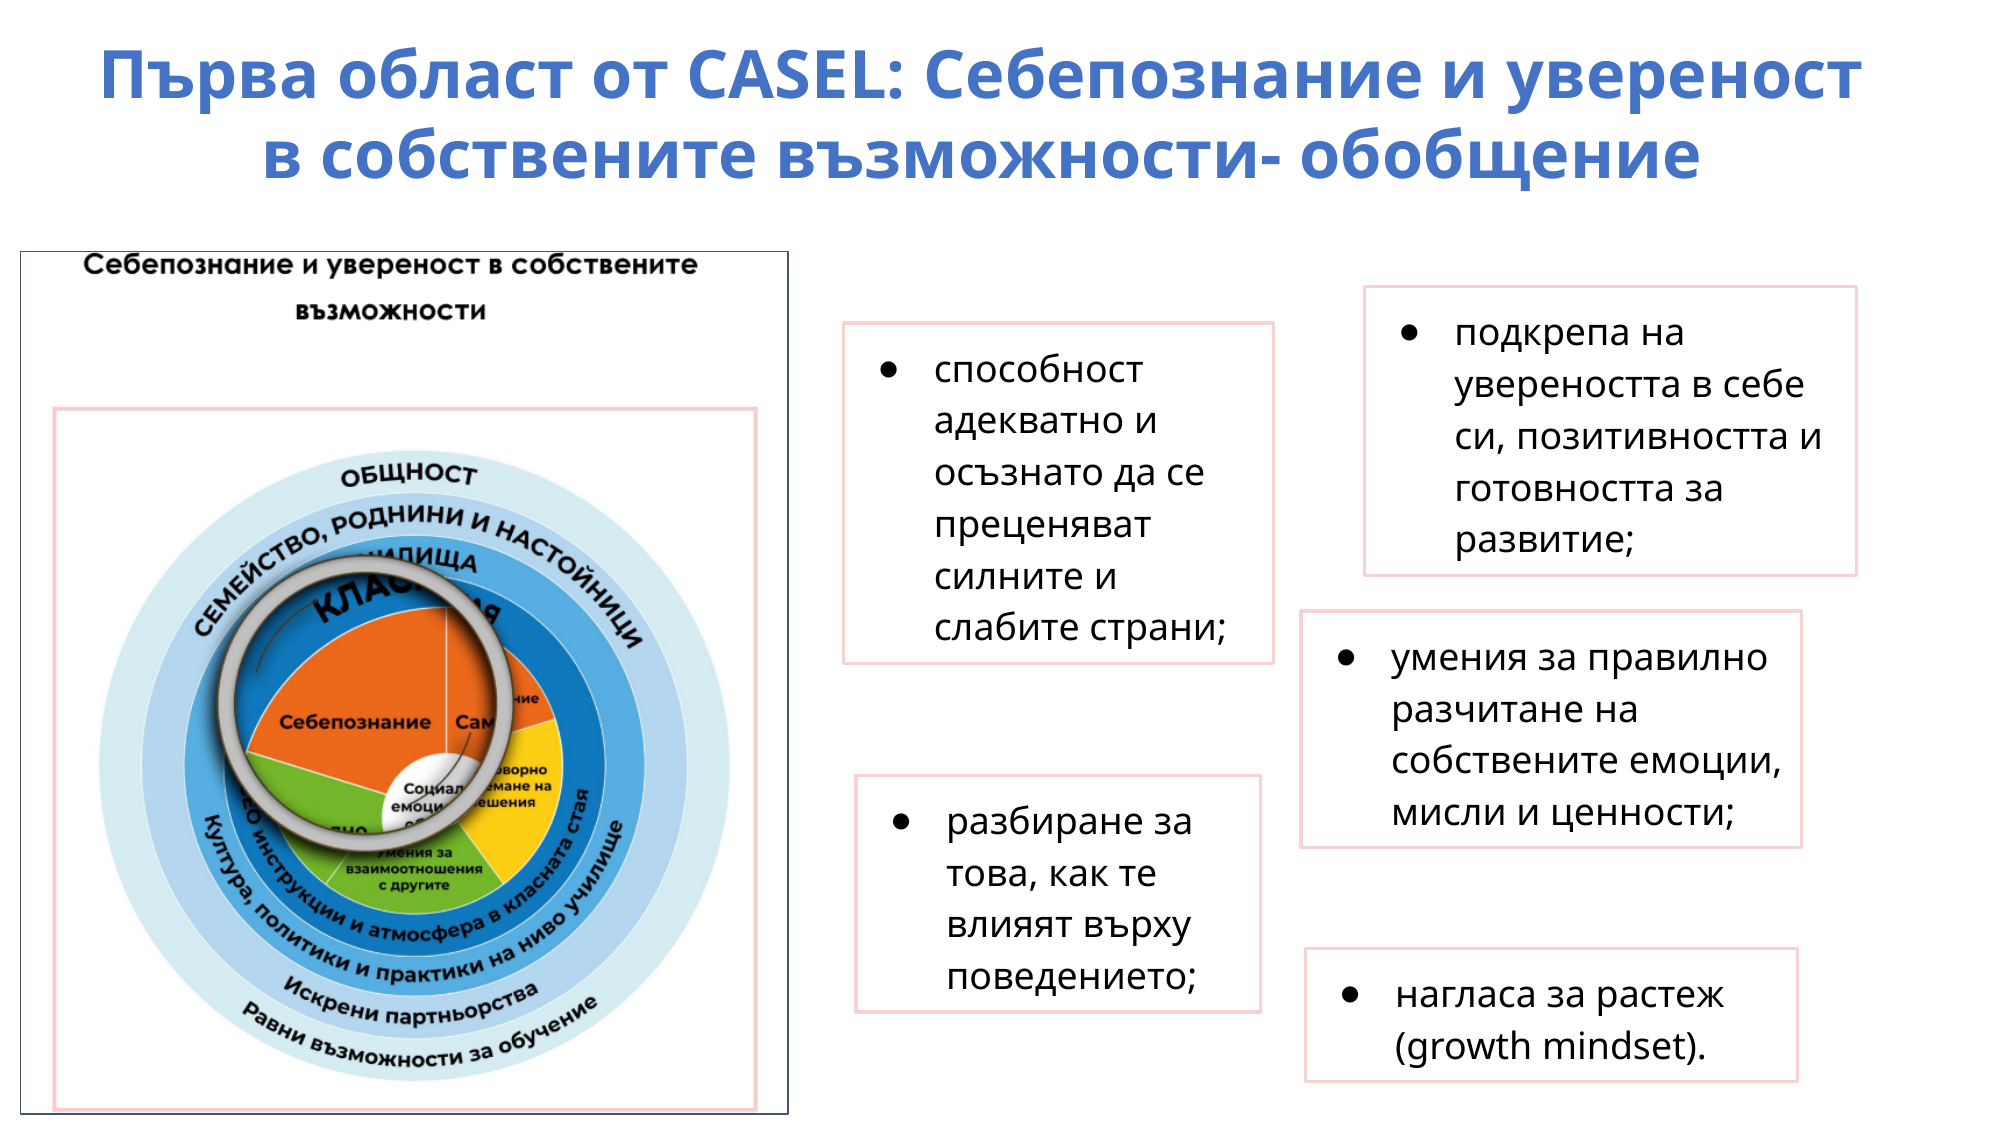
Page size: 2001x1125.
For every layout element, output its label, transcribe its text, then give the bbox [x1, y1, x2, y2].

text_box способност адекватно и осъзнато да се преценяват силните и слабите страни; [843, 323, 1274, 664]
title Първа област от CASEL: Себепознание и увереност в собствените възможности- обобщение [59, 11, 1905, 283]
picture [21, 251, 788, 1114]
text_box умения за правилно разчитане на собствените емоции, мисли и ценности; [1301, 611, 1802, 848]
text_box разбиране за това, как те влияят върху поведението; [856, 775, 1261, 1013]
text_box подкрепа на увереността в себе си, позитивността и готовността за развитие; [1364, 286, 1857, 576]
text_box нагласа за растеж (growth mindset). [1305, 948, 1798, 1082]
